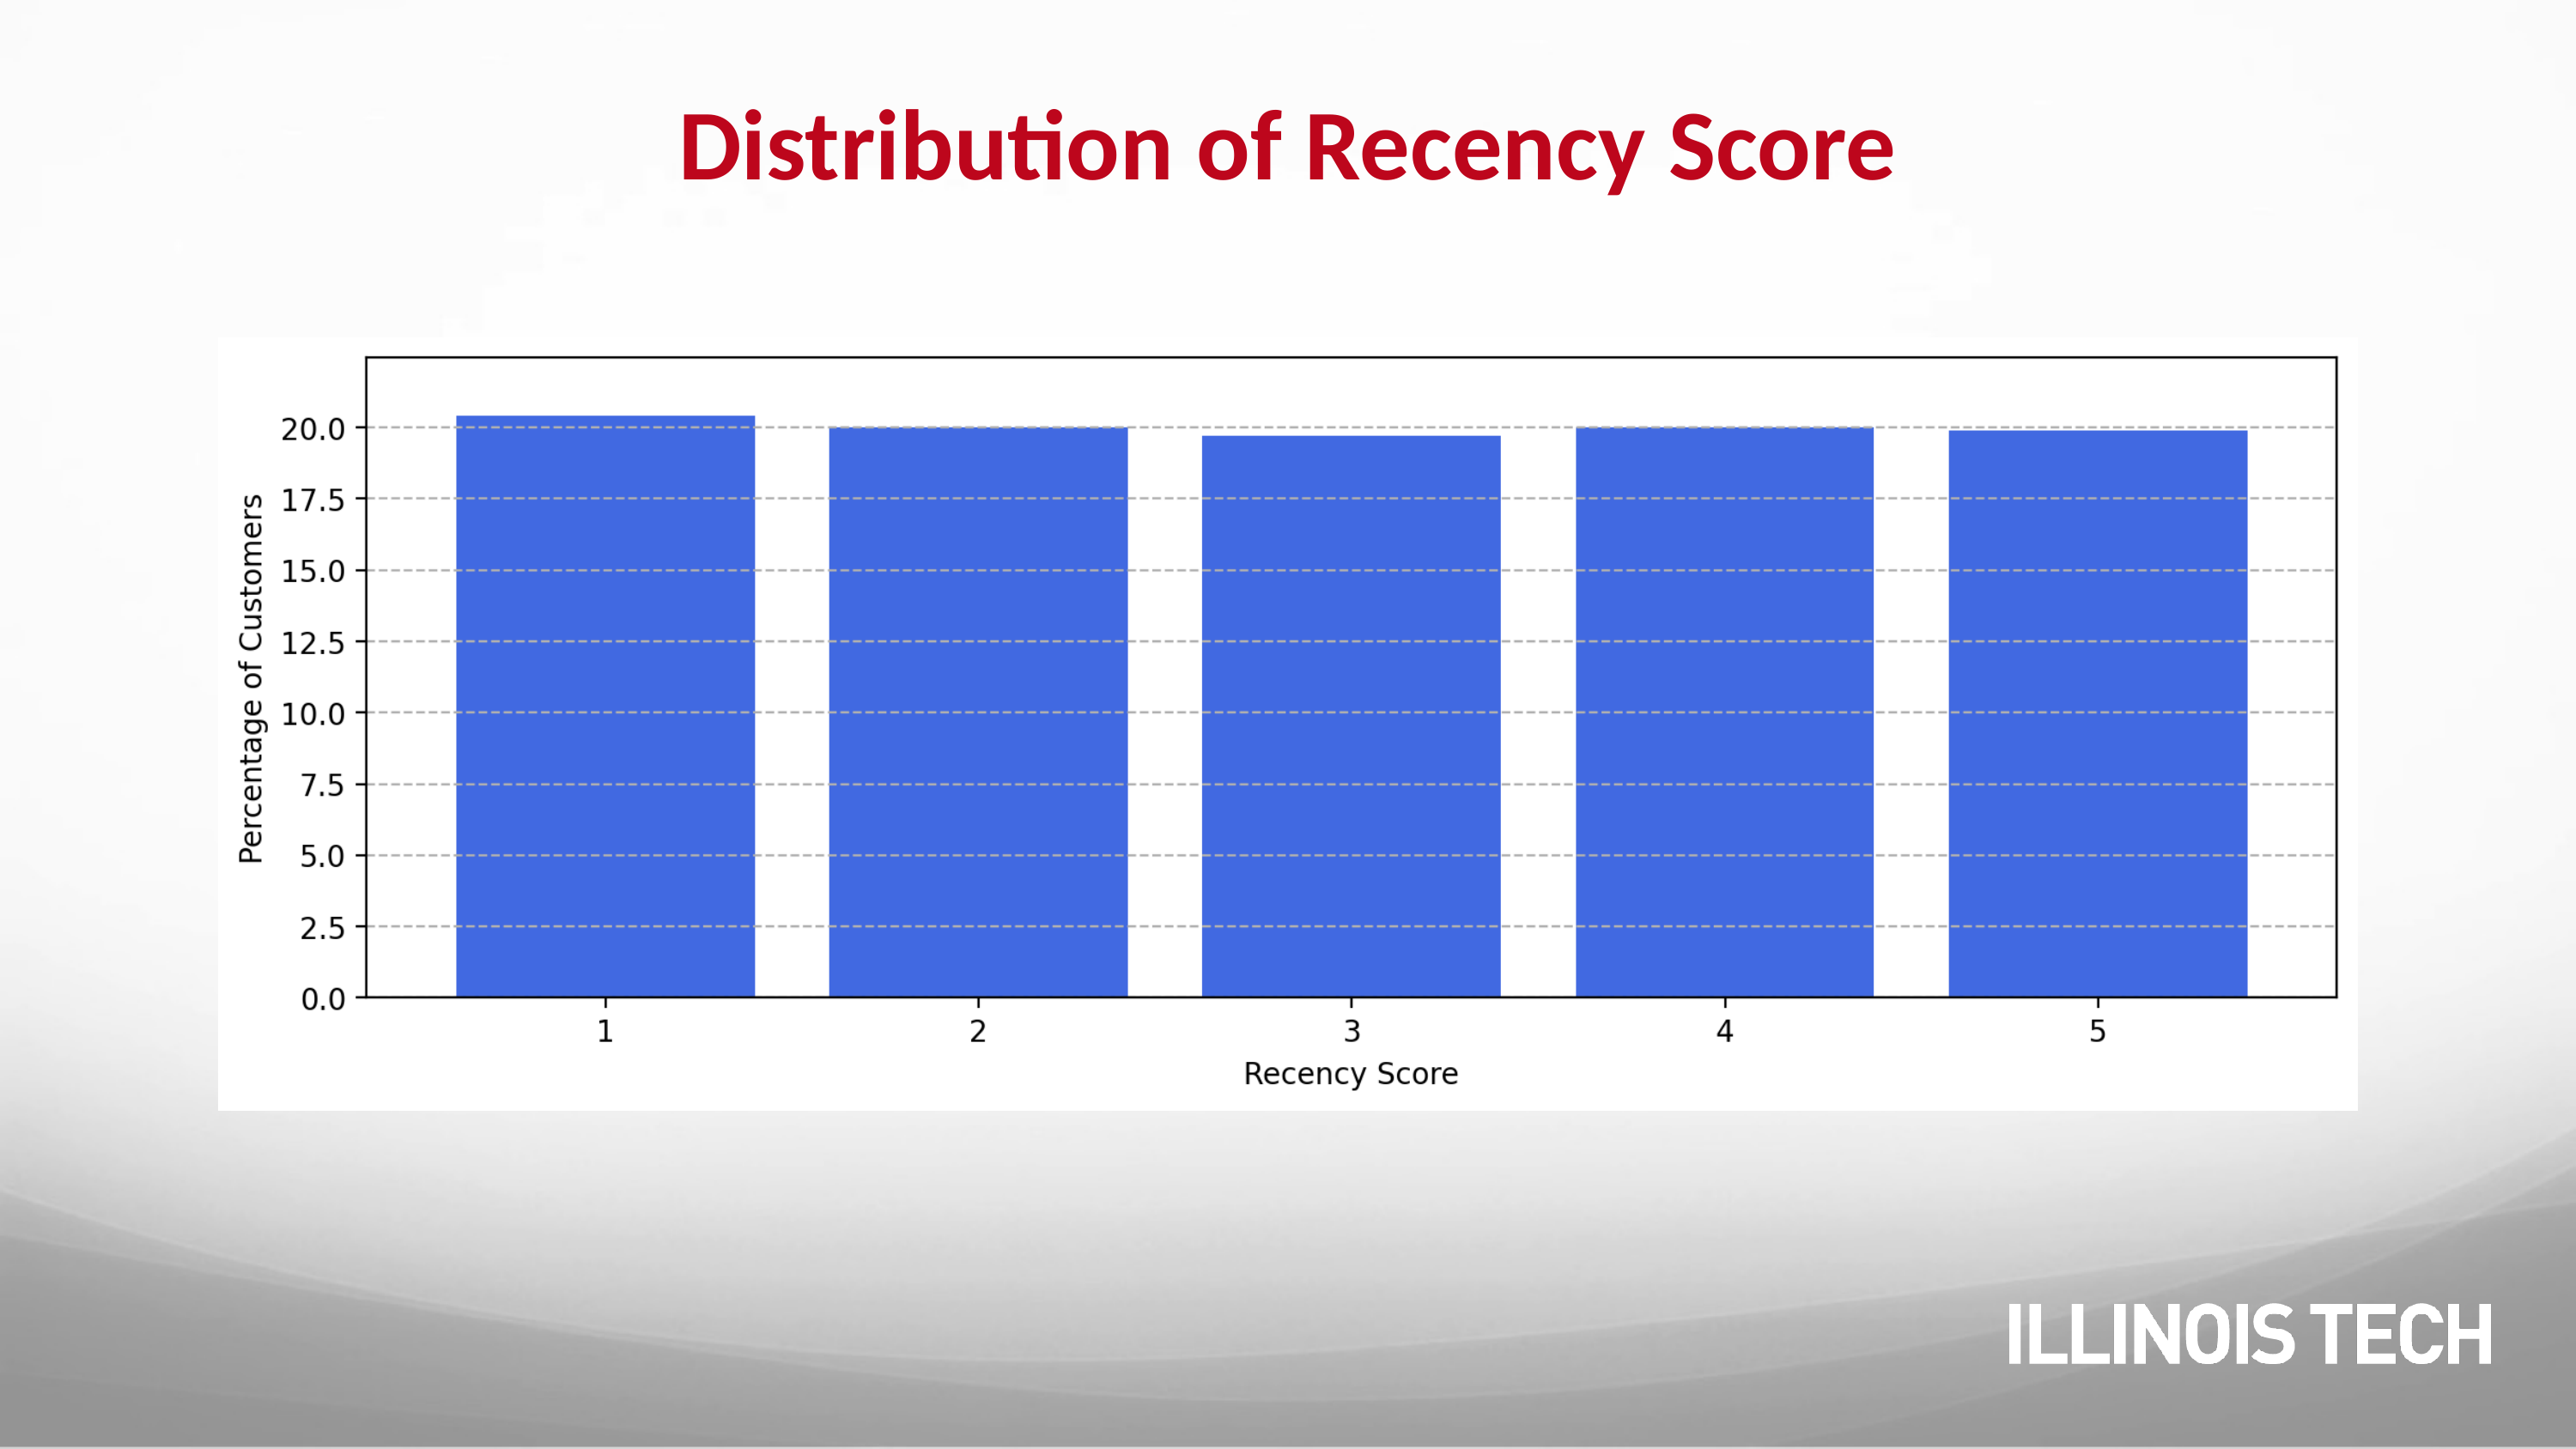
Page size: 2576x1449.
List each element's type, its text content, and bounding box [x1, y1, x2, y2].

title Distribution of Recency Score [177, 0, 2399, 280]
picture [0, 0, 2576, 1449]
